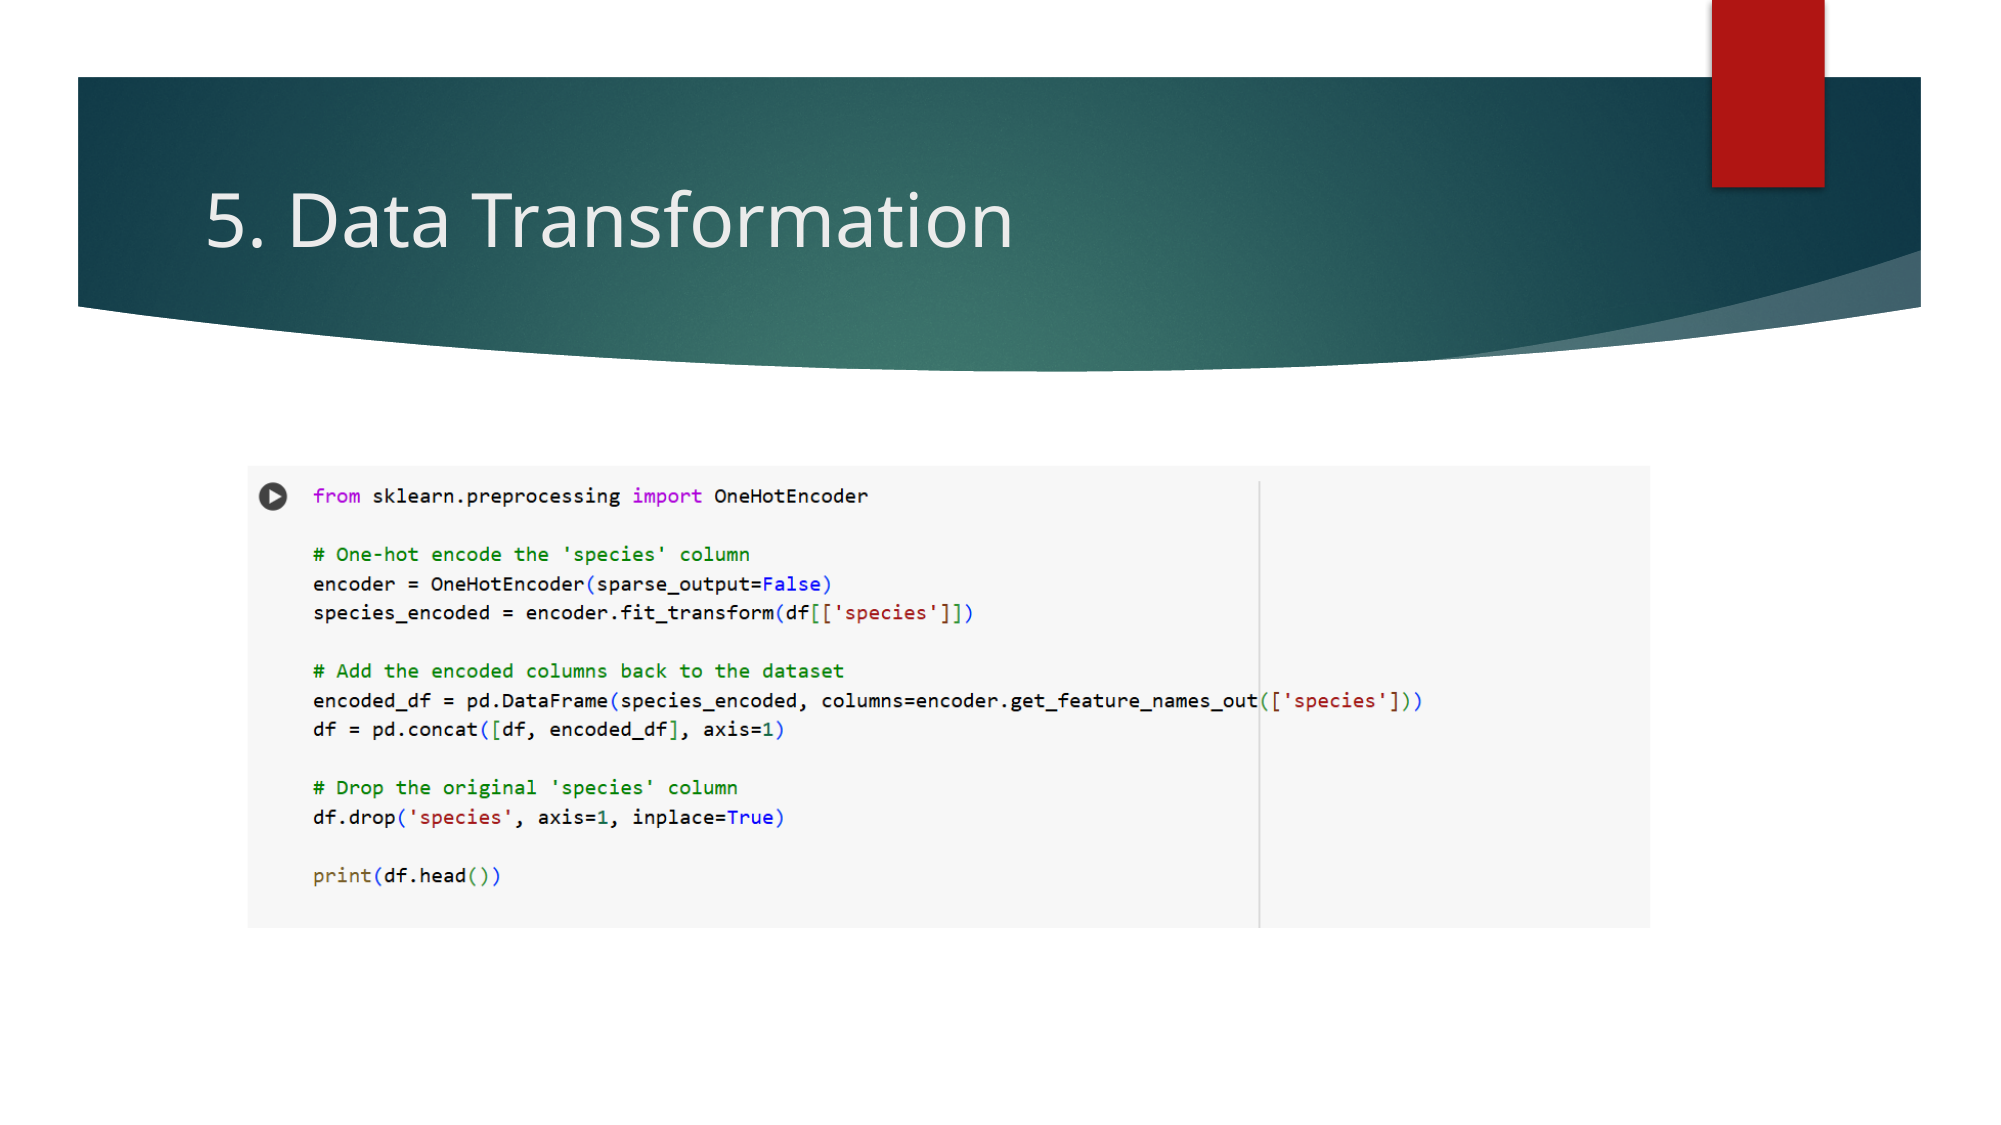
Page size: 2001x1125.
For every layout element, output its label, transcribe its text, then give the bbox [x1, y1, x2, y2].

title 5. Data Transformation [189, 159, 1638, 276]
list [247, 455, 1651, 928]
